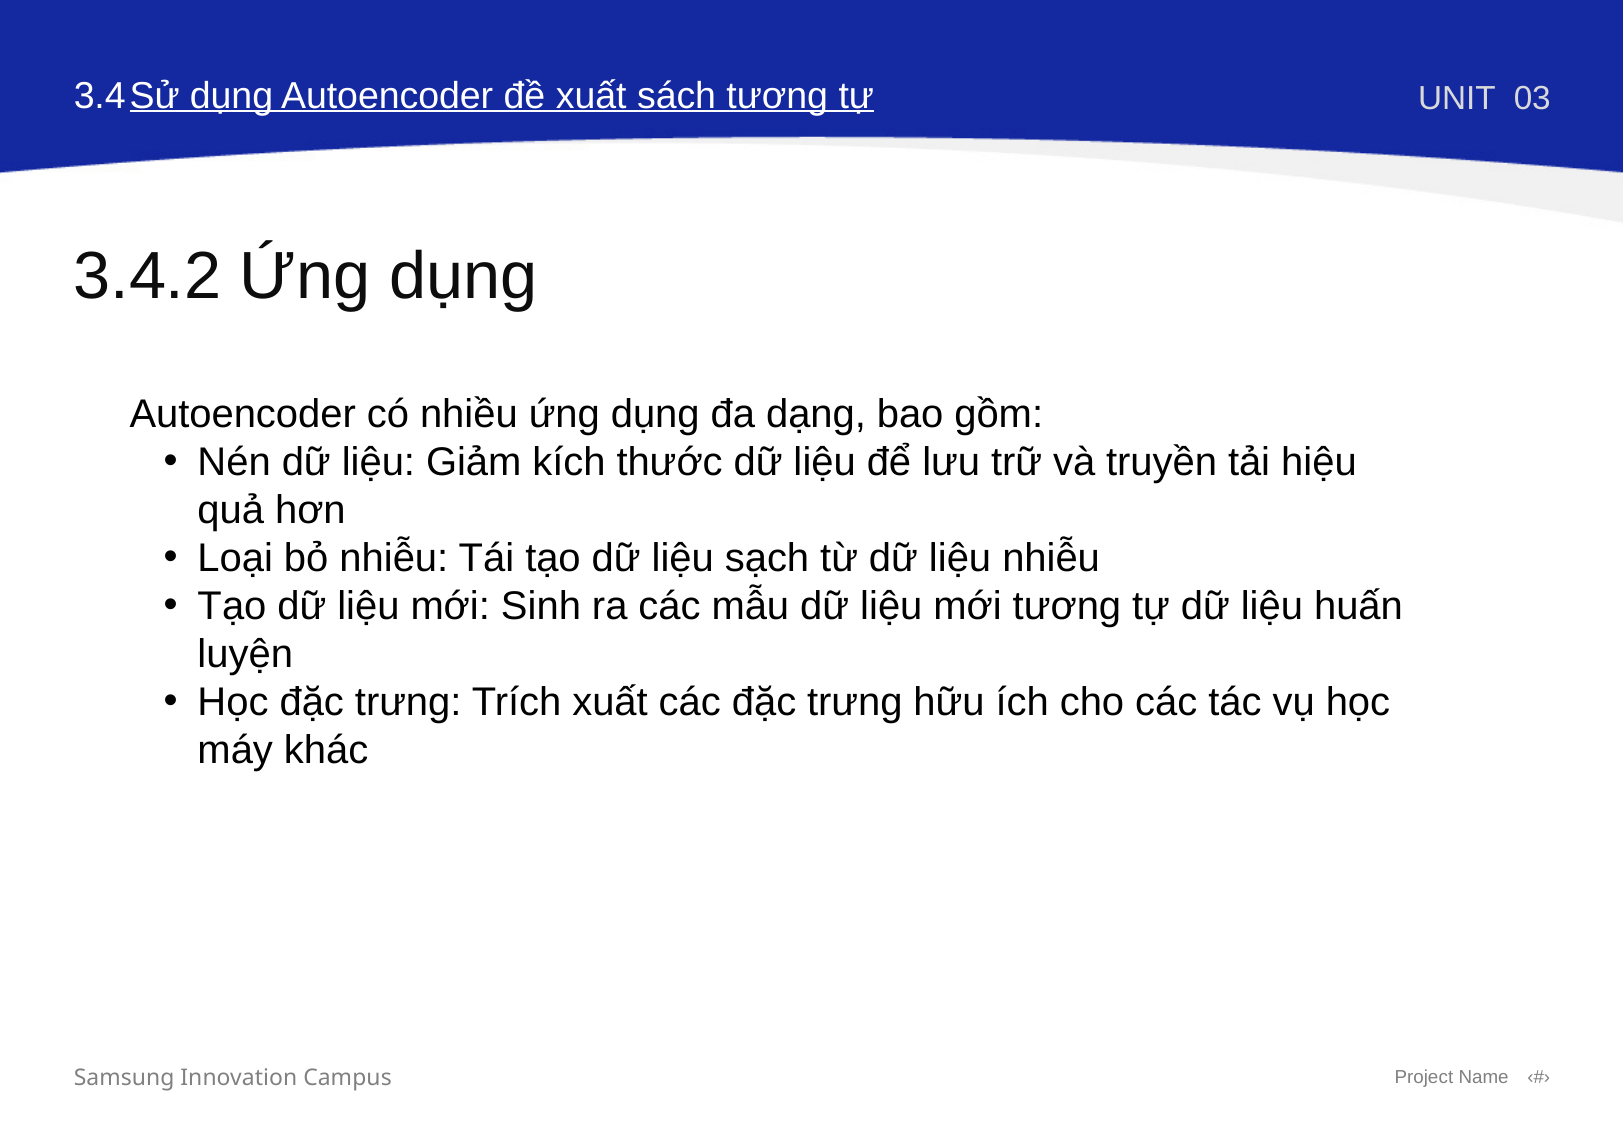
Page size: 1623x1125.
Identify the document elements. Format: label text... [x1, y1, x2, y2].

text_box ‹#› [1509, 1064, 1551, 1087]
text_box Autoencoder có nhiều ứng dụng đa dạng, bao gồm: Nén dữ liệu: Giảm kích thước dữ liệu để lưu trữ và truyền tải hiệu quả hơn Loại bỏ nhiễu: Tái tạo dữ liệu sạch từ dữ liệu nhiễu Tạo dữ liệu mới: Sinh ra các mẫu dữ liệu mới tương tự dữ liệu huấn luyện Học đặc trưng: Trích xuất các đặc trưng hữu ích cho các tác vụ học máy khác [129, 387, 1419, 820]
text_box Project Name [1123, 1064, 1509, 1087]
text_box 3.4 [73, 70, 129, 116]
text_box 3.4.2 Ứng dụng [73, 231, 1475, 312]
text_box Sử dụng Autoencoder đề xuất sách tương tự [129, 70, 1252, 116]
text_box Samsung Innovation Campus [73, 1062, 548, 1091]
text_box [0, 0, 1623, 1125]
text_box UNIT [1418, 75, 1523, 116]
text_box 03 [1523, 75, 1551, 116]
